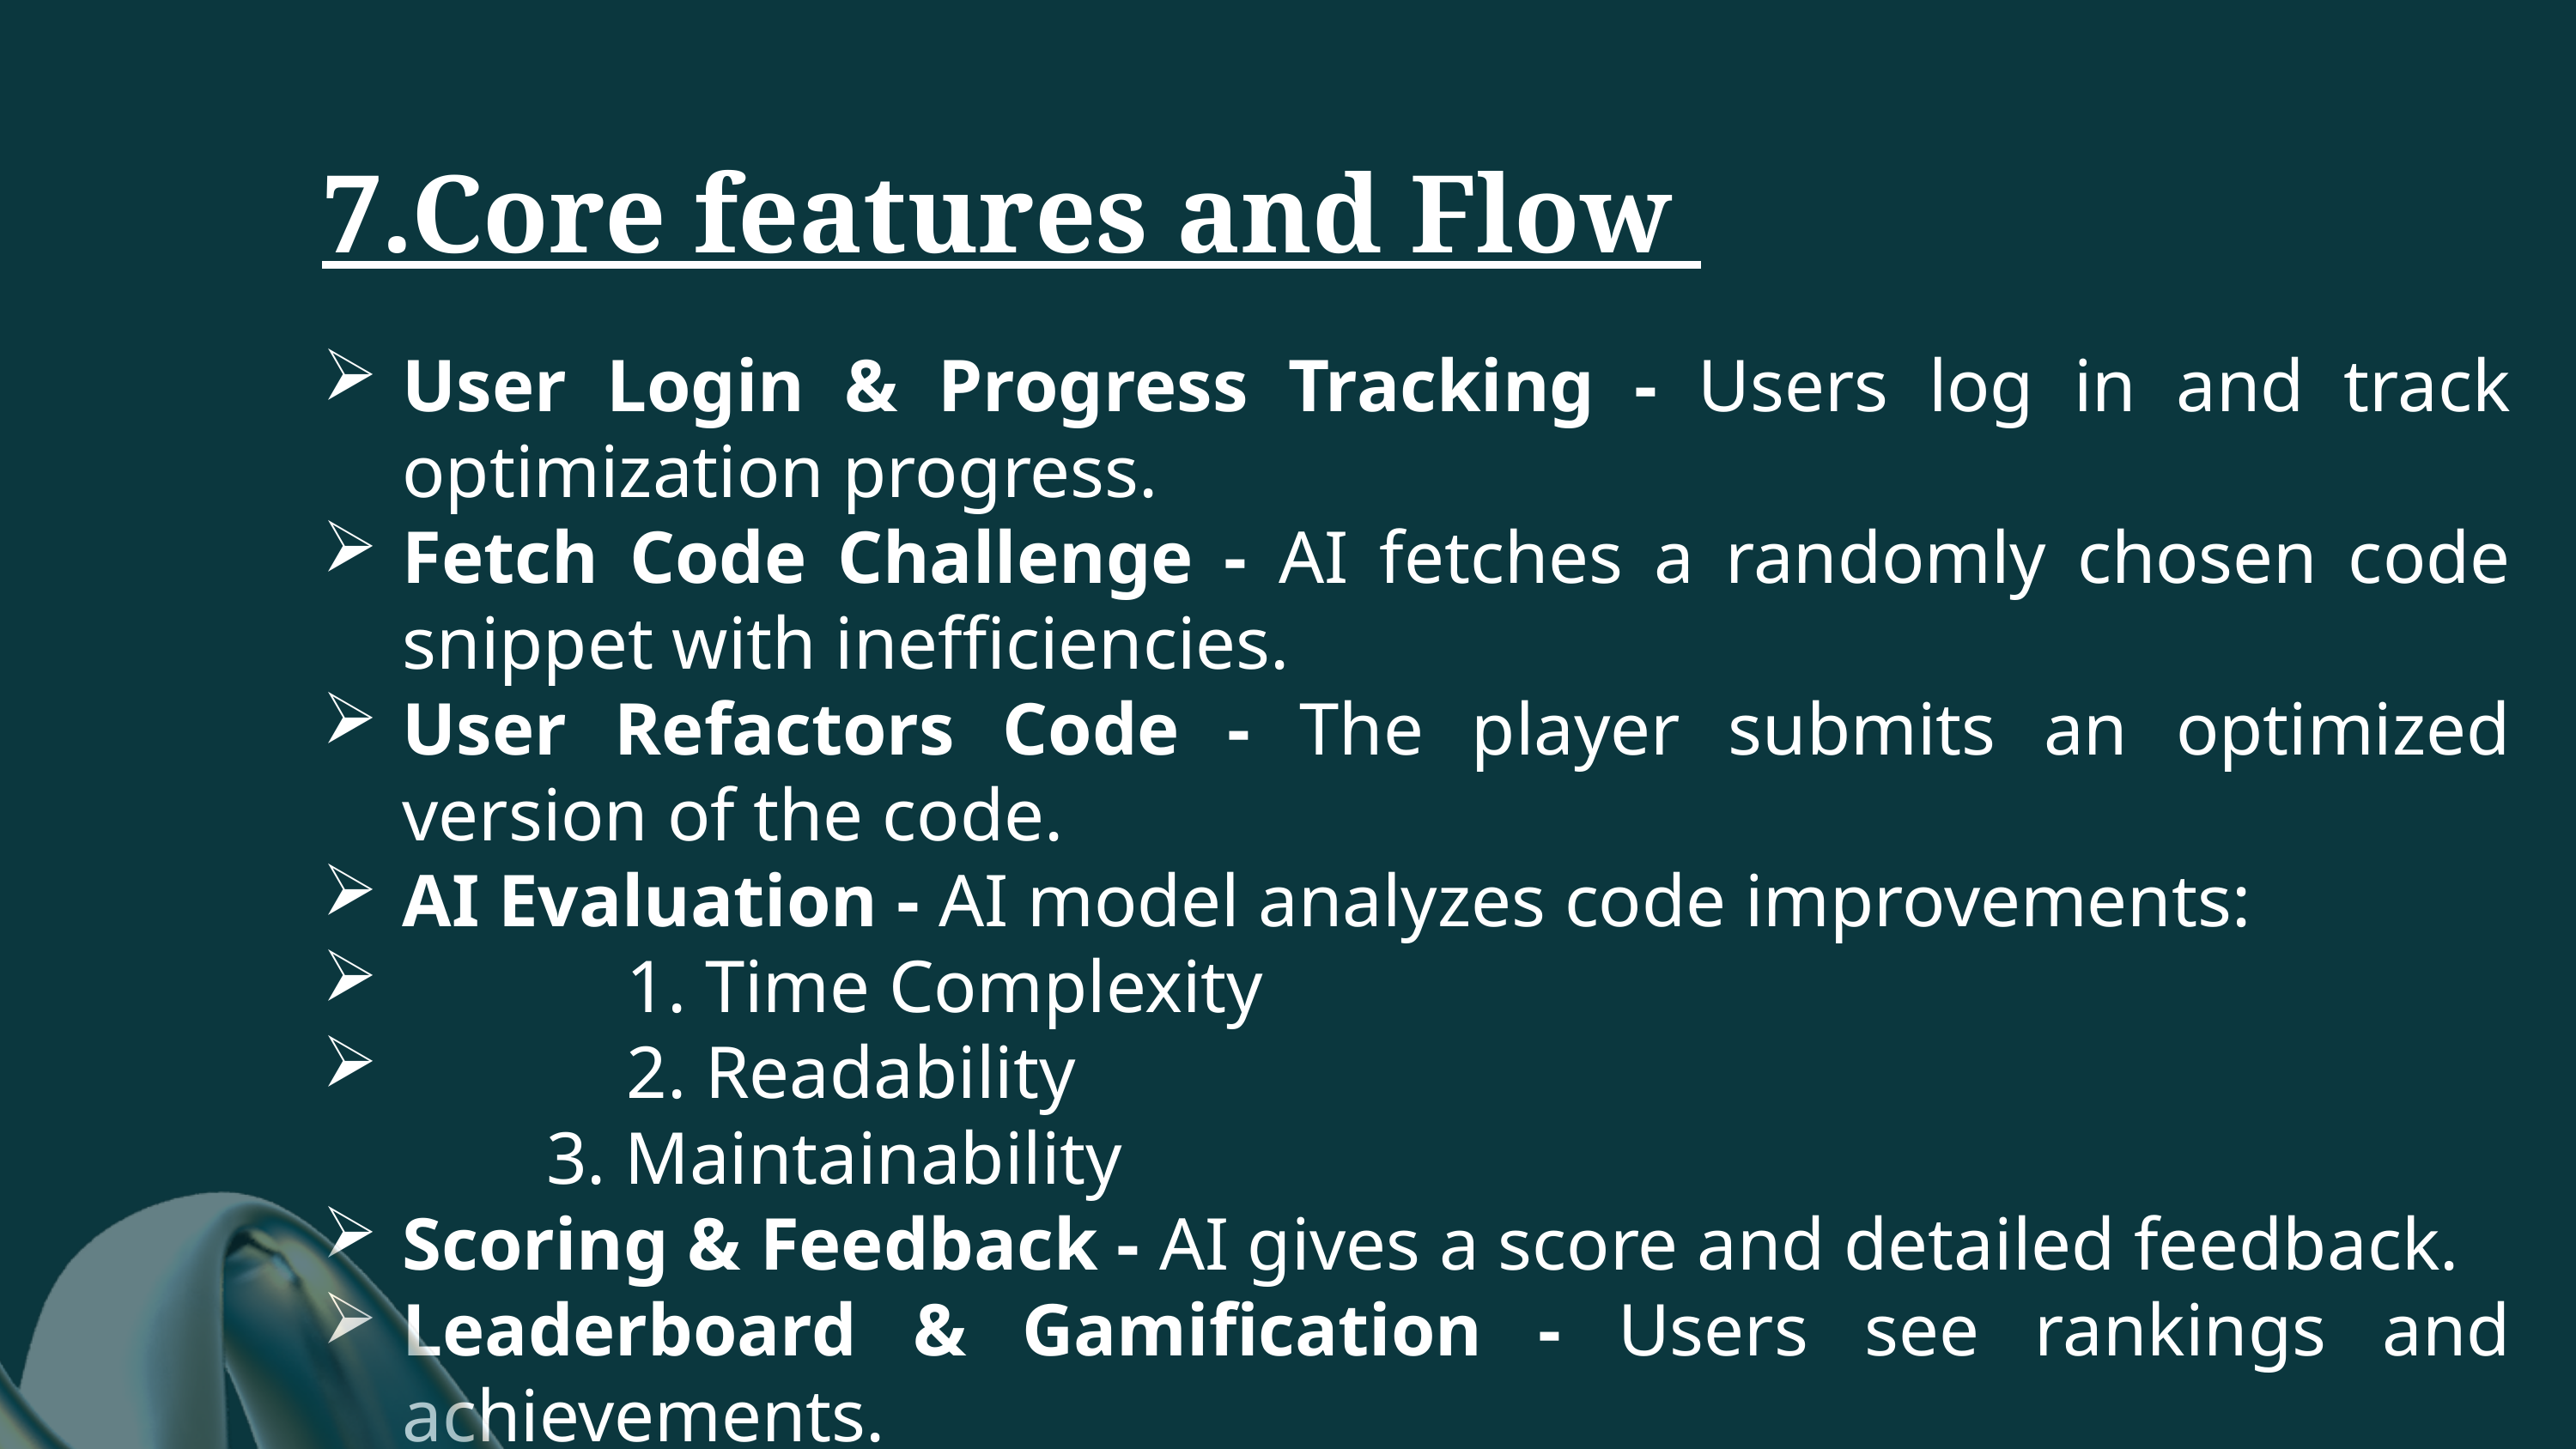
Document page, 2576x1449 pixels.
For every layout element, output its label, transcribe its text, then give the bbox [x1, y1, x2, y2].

text_box 7.Core features and Flow User Login & Progress Tracking - Users log in and track optimization progress. Fetch Code Challenge - AI fetches a randomly chosen code snippet with inefficiencies. User Refactors Code - The player submits an optimized version of the code. AI Evaluation - AI model analyzes code improvements: 1. Time Complexity 2. Readability 3. Maintainability Scoring & Feedback - AI gives a score and detailed feedback. Leaderboard & Gamification - Users see rankings and achievements. [321, 177, 2512, 1449]
text_box [0, 794, 562, 1449]
